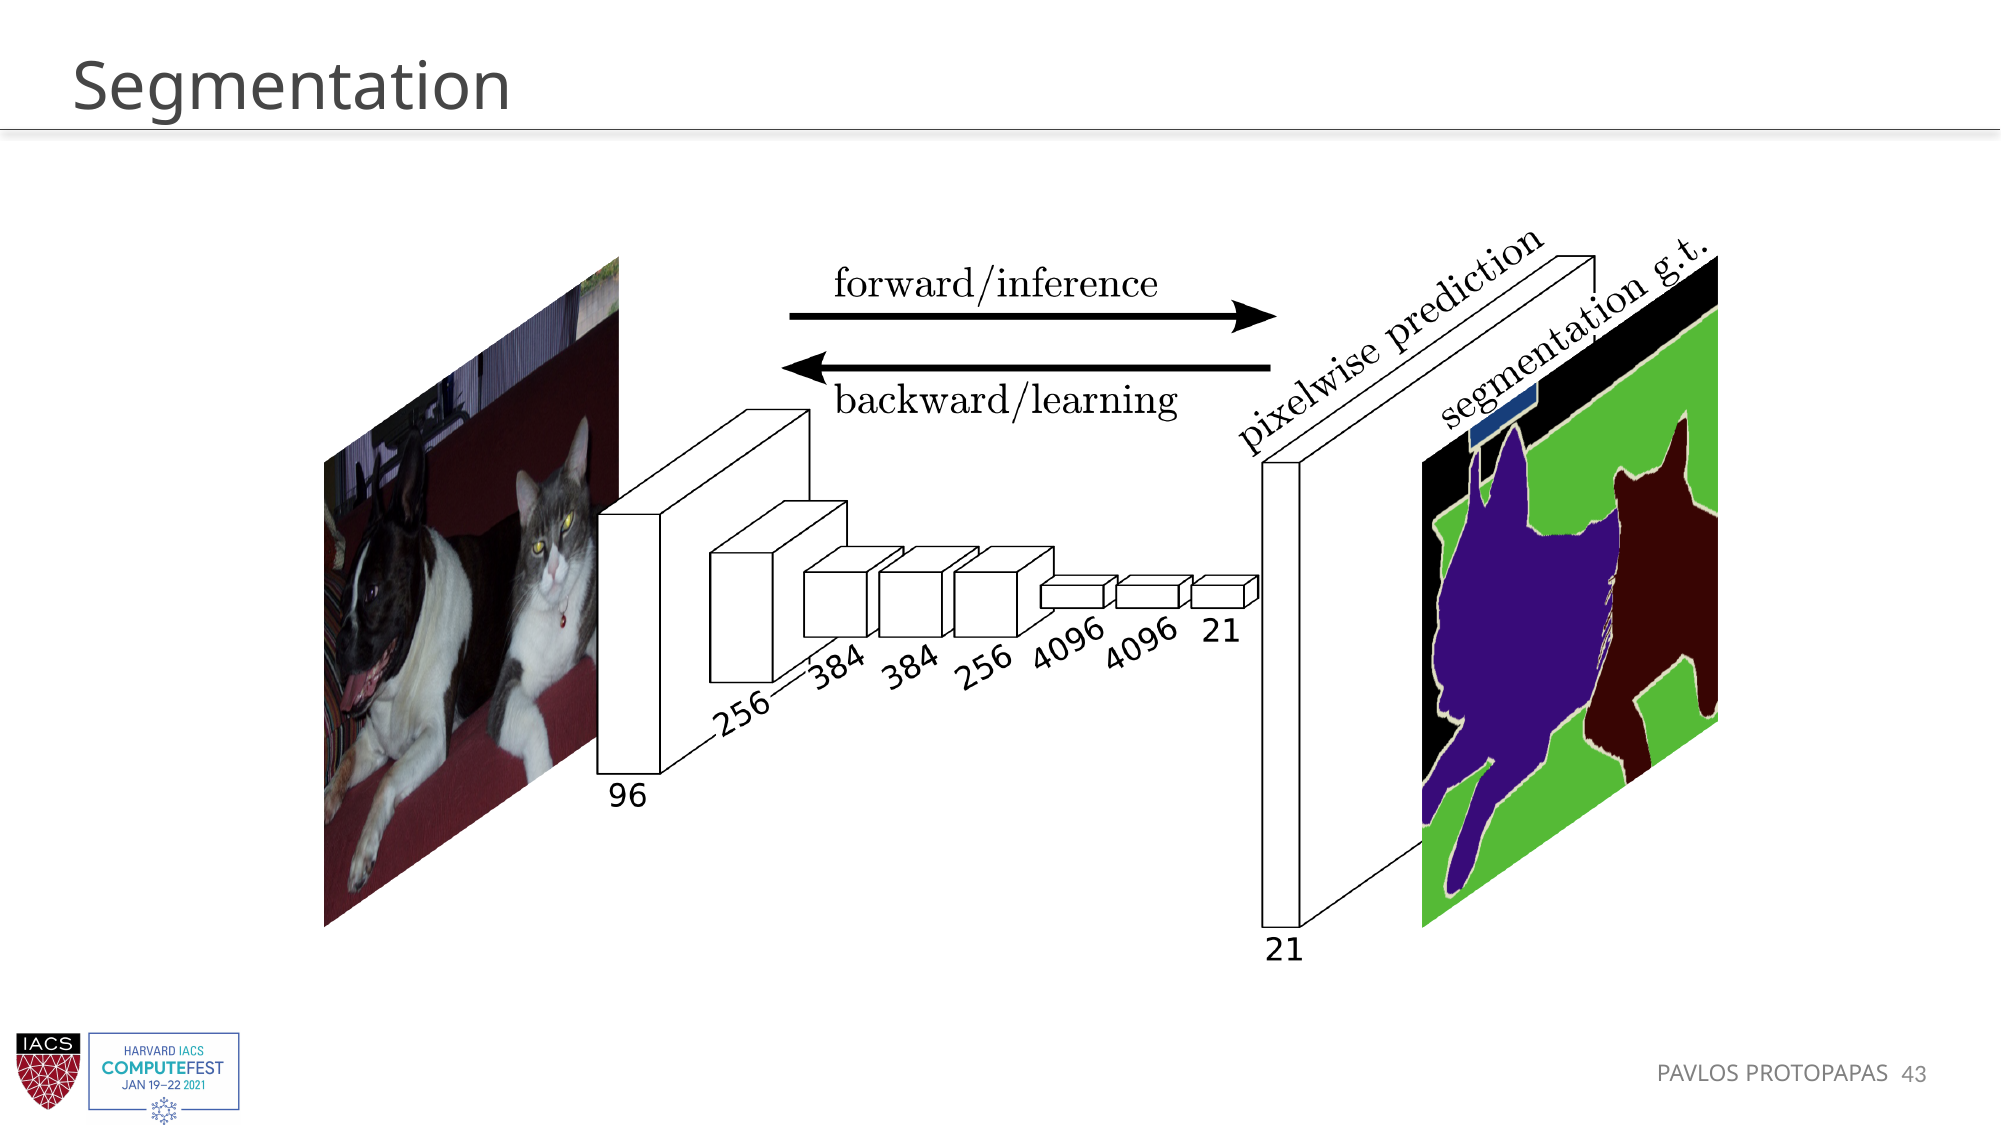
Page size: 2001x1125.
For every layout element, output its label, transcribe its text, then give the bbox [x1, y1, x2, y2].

picture [306, 203, 1743, 972]
picture [86, 1030, 241, 1125]
title Segmentation [57, 35, 1943, 162]
picture [14, 1033, 82, 1110]
slide_number 43 [1475, 1042, 1942, 1103]
